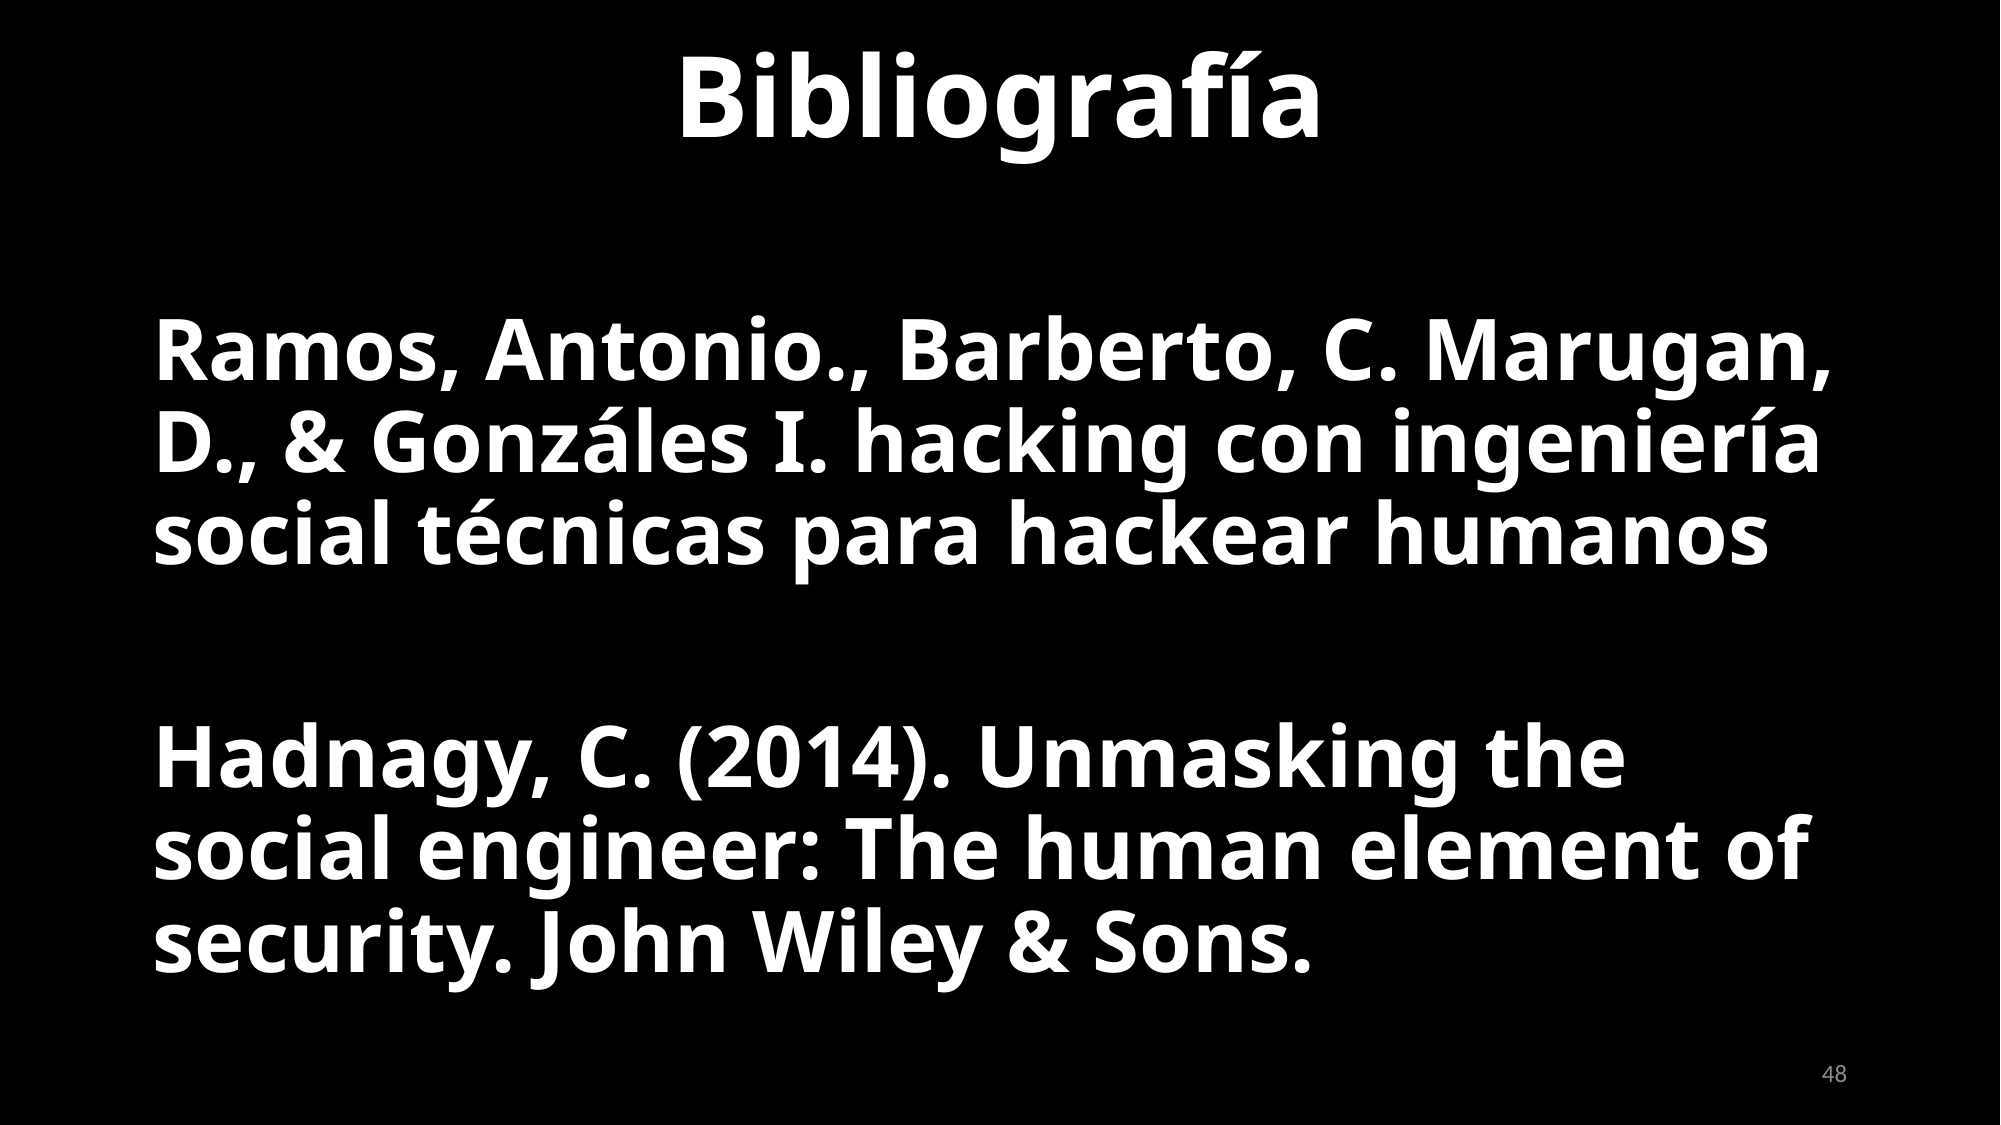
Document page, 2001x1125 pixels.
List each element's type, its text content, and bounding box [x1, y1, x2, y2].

text_box Bibliografía [0, 17, 2000, 167]
slide_number 48 [1412, 1042, 1863, 1103]
list Ramos, Antonio., Barberto, C. Marugan, D., & Gonzáles I. hacking con ingeniería social técnicas para hackear humanos Hadnagy, C. (2014). Unmasking the social engineer: The human element of security. John Wiley & Sons. [137, 299, 1863, 1014]
